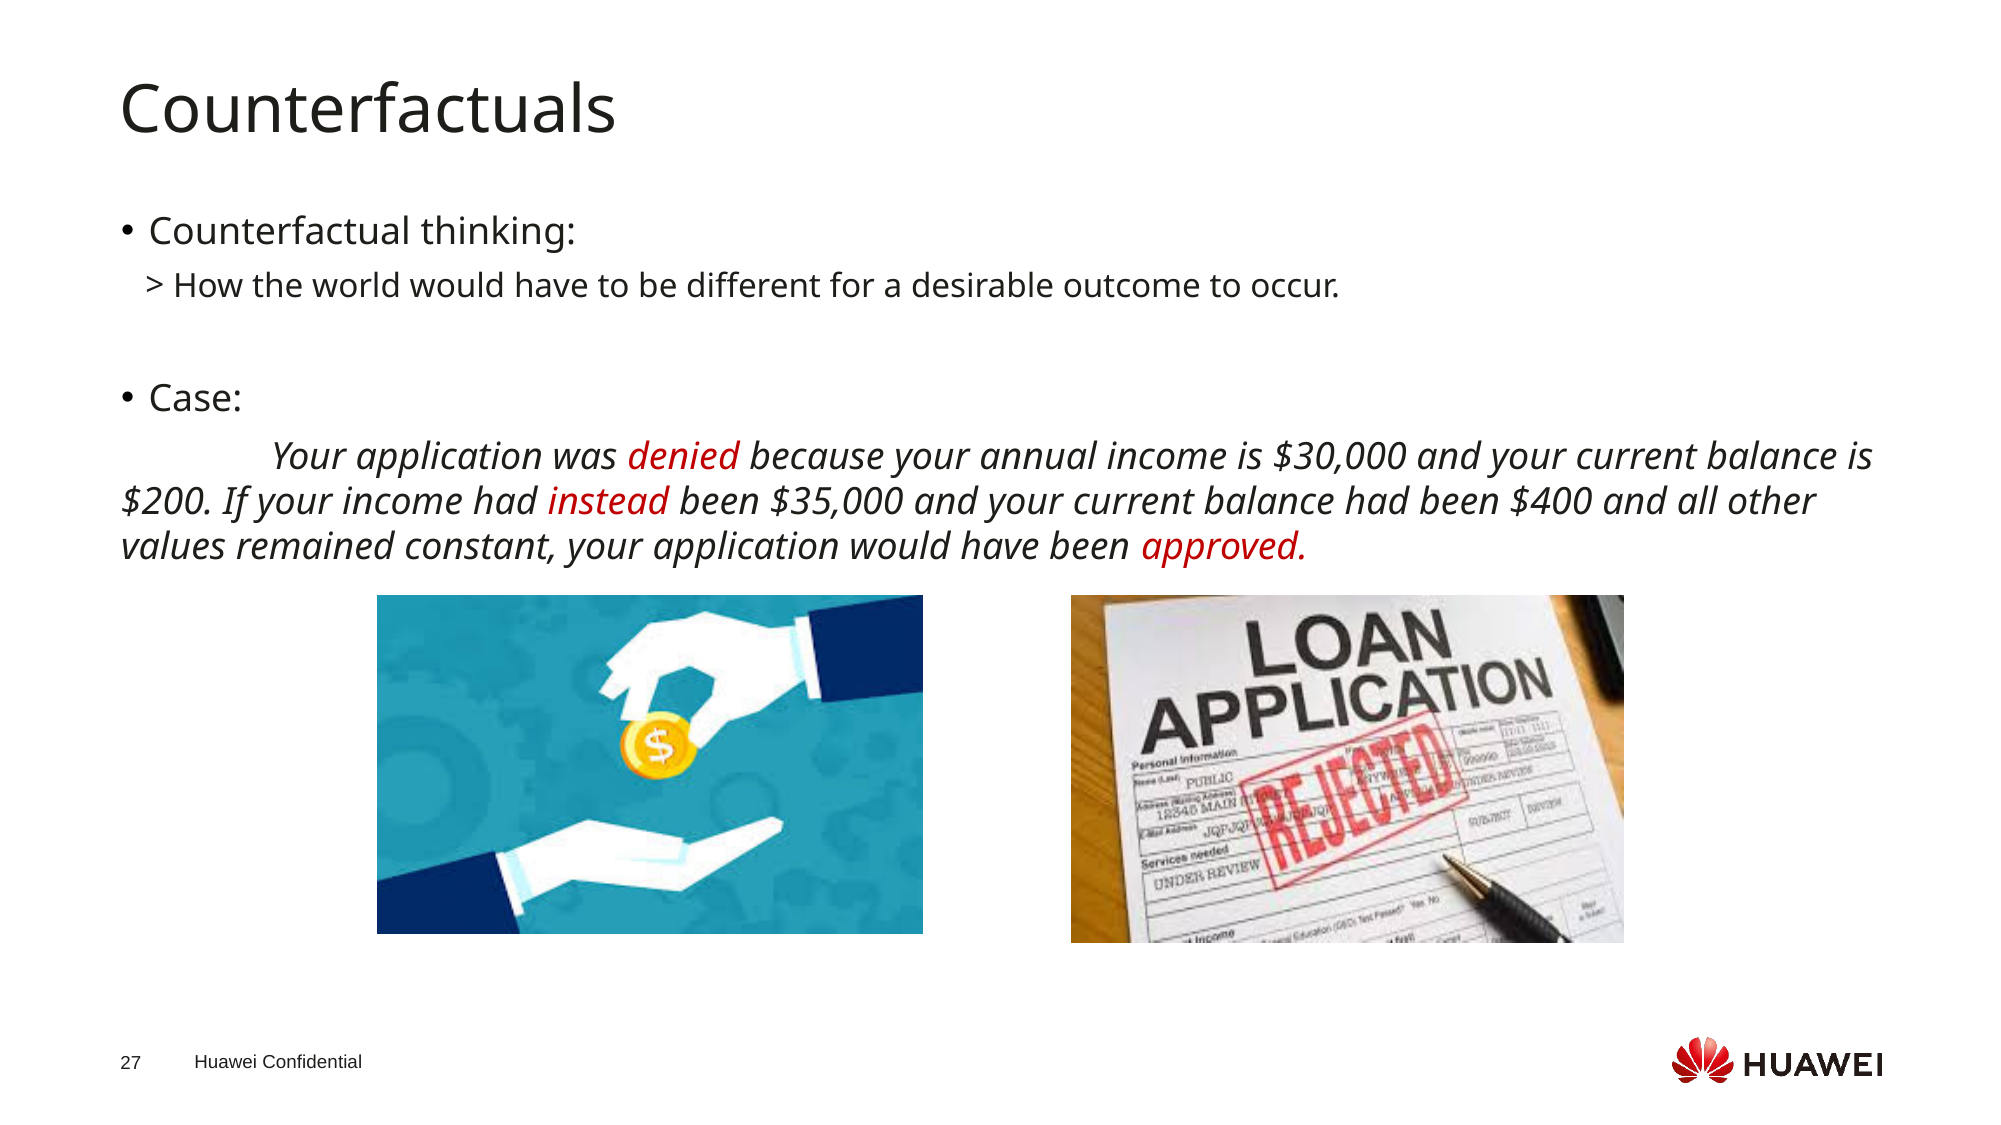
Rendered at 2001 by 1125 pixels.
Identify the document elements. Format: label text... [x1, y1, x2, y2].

list Counterfactual thinking: How the world would have to be different for a desirable outcome to occur. Case: Your application was denied because your annual income is $30,000 and your current balance is $200. If your income had instead been $35,000 and your current balance had been $400 and all other values remained constant, your application would have been approved. [119, 206, 1880, 977]
picture [376, 595, 923, 934]
picture [1070, 595, 1624, 944]
subtitle Counterfactuals [119, 74, 1882, 238]
picture [1672, 1037, 1882, 1083]
